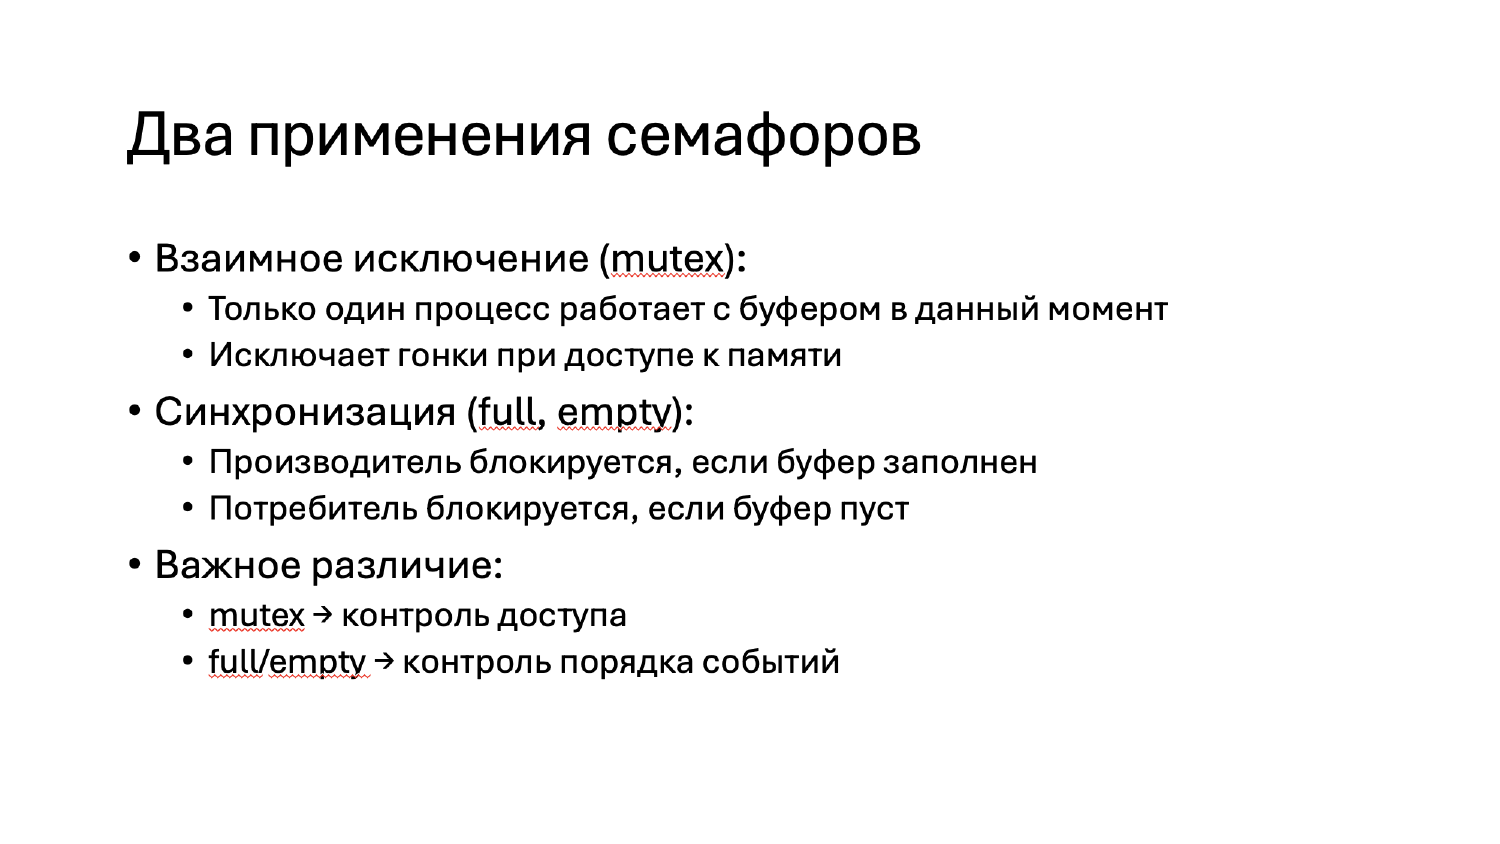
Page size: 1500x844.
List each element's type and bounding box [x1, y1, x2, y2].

picture [24, 24, 1454, 819]
